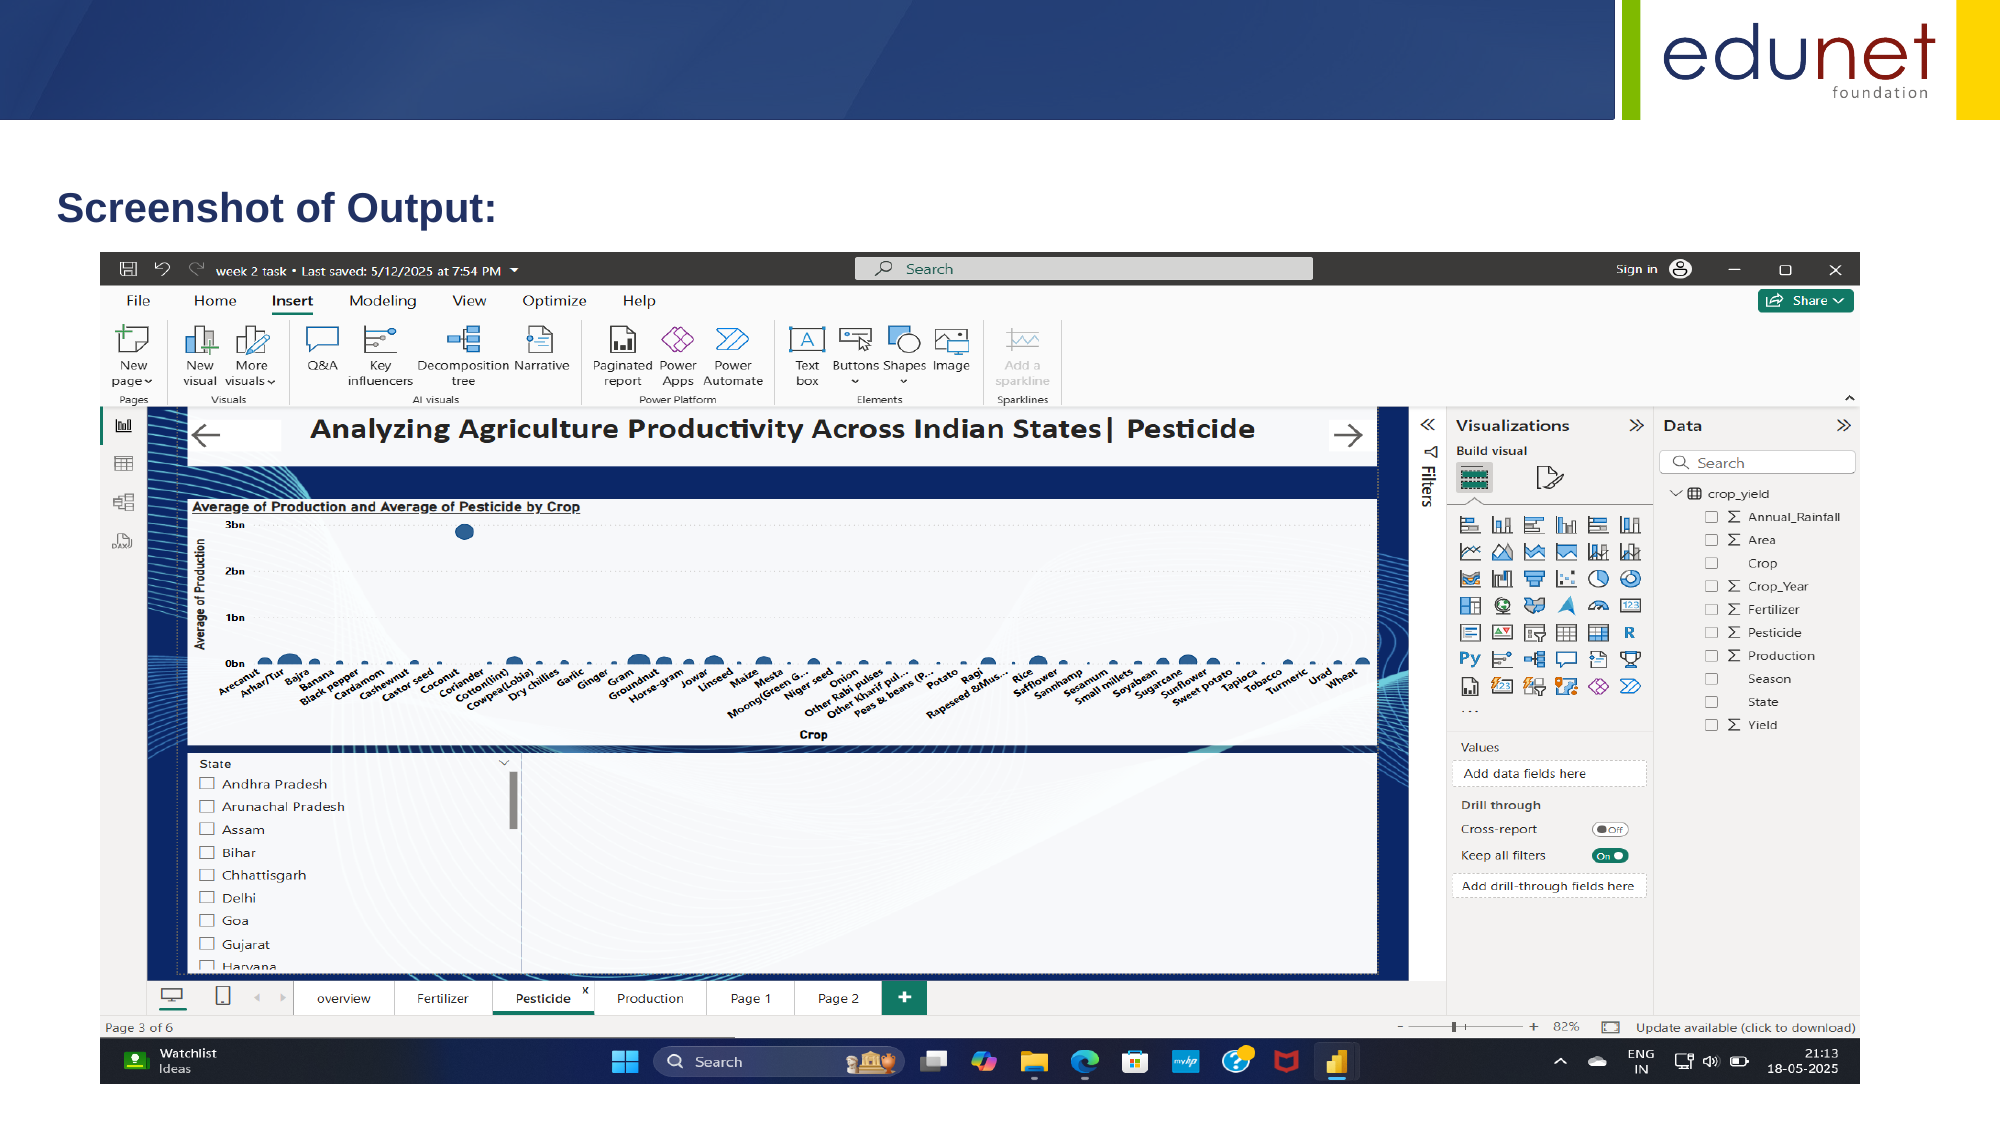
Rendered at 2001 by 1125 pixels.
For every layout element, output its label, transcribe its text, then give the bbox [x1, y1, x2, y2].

text_box Screenshot of Output: [41, 172, 1043, 238]
picture [100, 252, 1860, 1084]
picture [1652, 12, 1948, 108]
